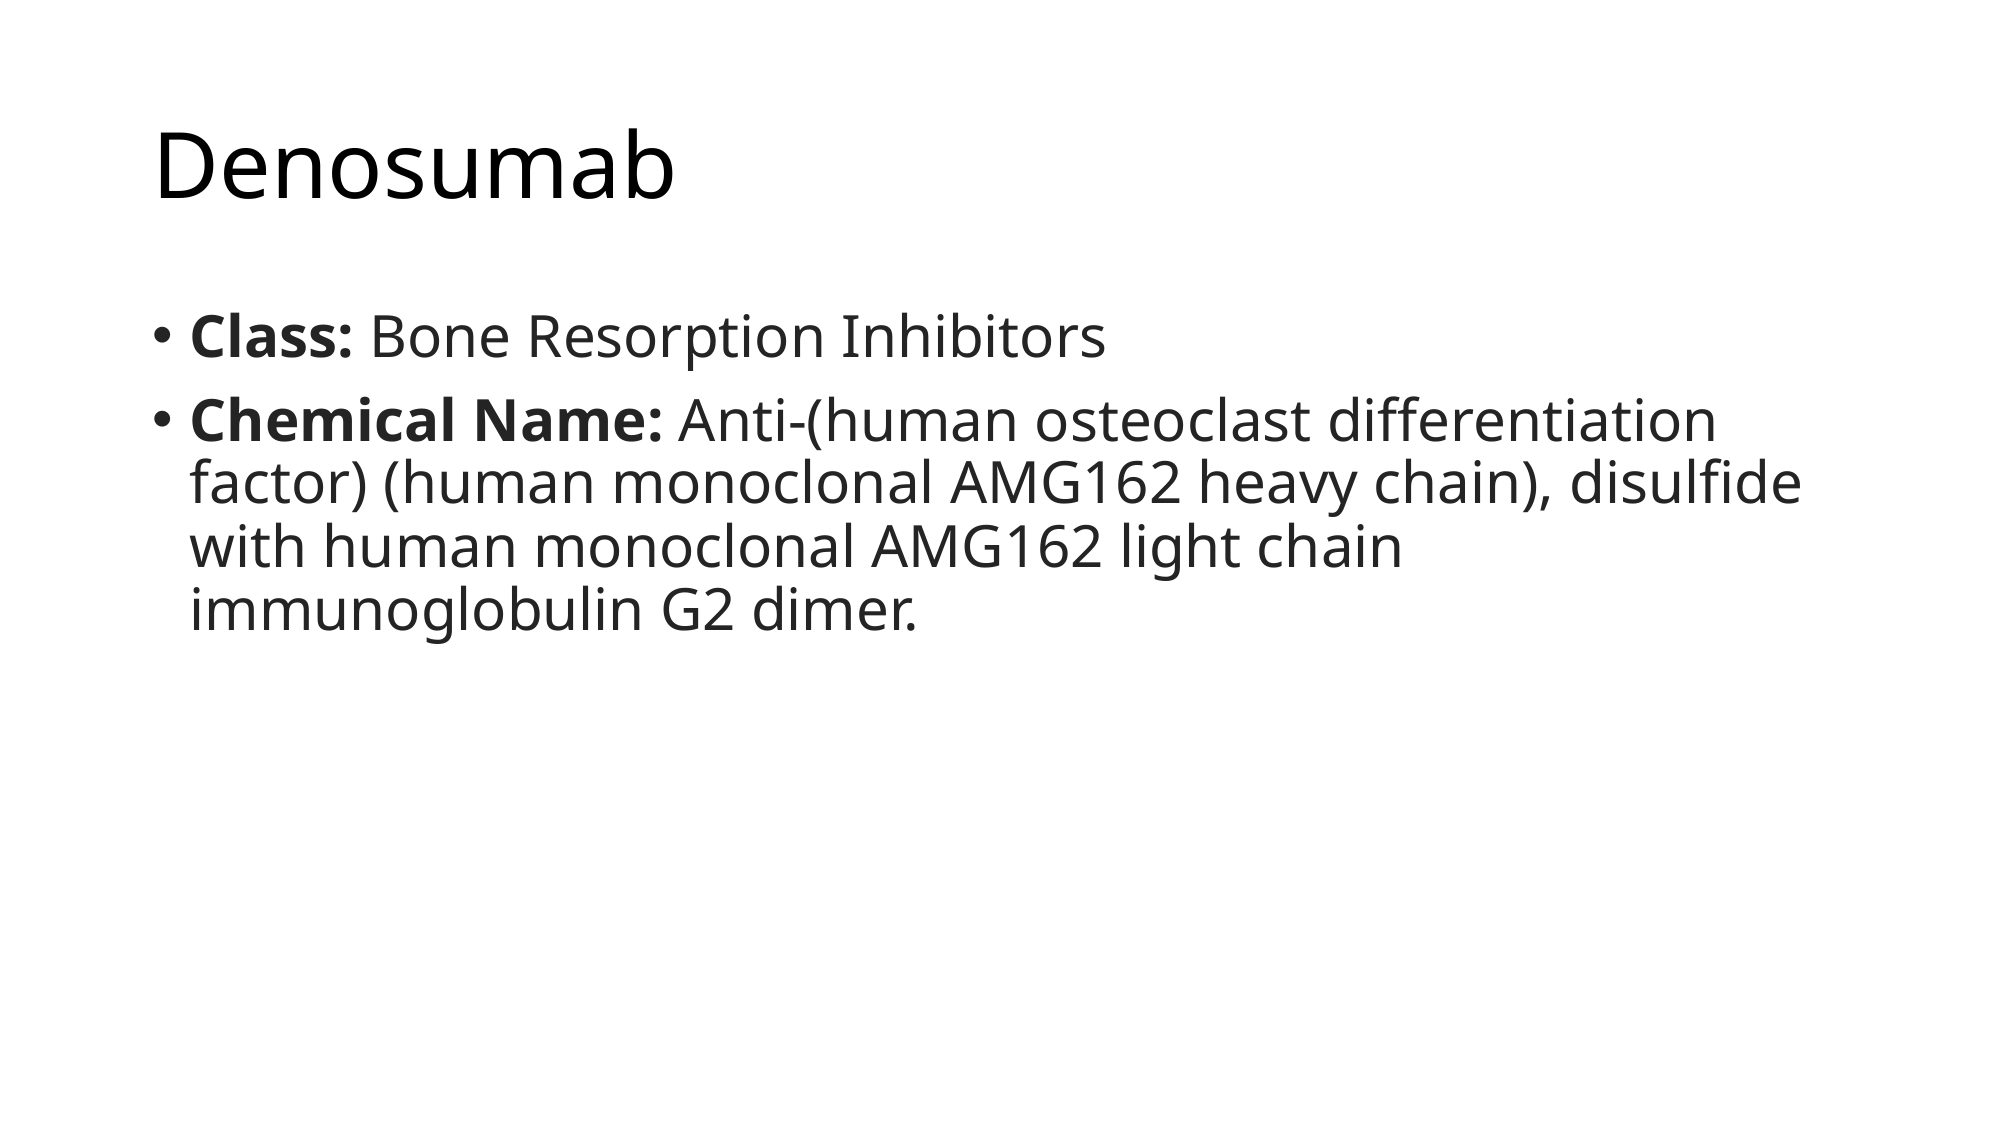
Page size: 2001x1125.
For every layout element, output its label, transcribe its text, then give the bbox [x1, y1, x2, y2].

title Denosumab [137, 59, 1863, 278]
list Class: Bone Resorption Inhibitors Chemical Name: Anti-(human osteoclast differentiation factor) (human monoclonal AMG162 heavy chain), disulfide with human monoclonal AMG162 light chain immunoglobulin G2 dimer. [137, 299, 1863, 1014]
